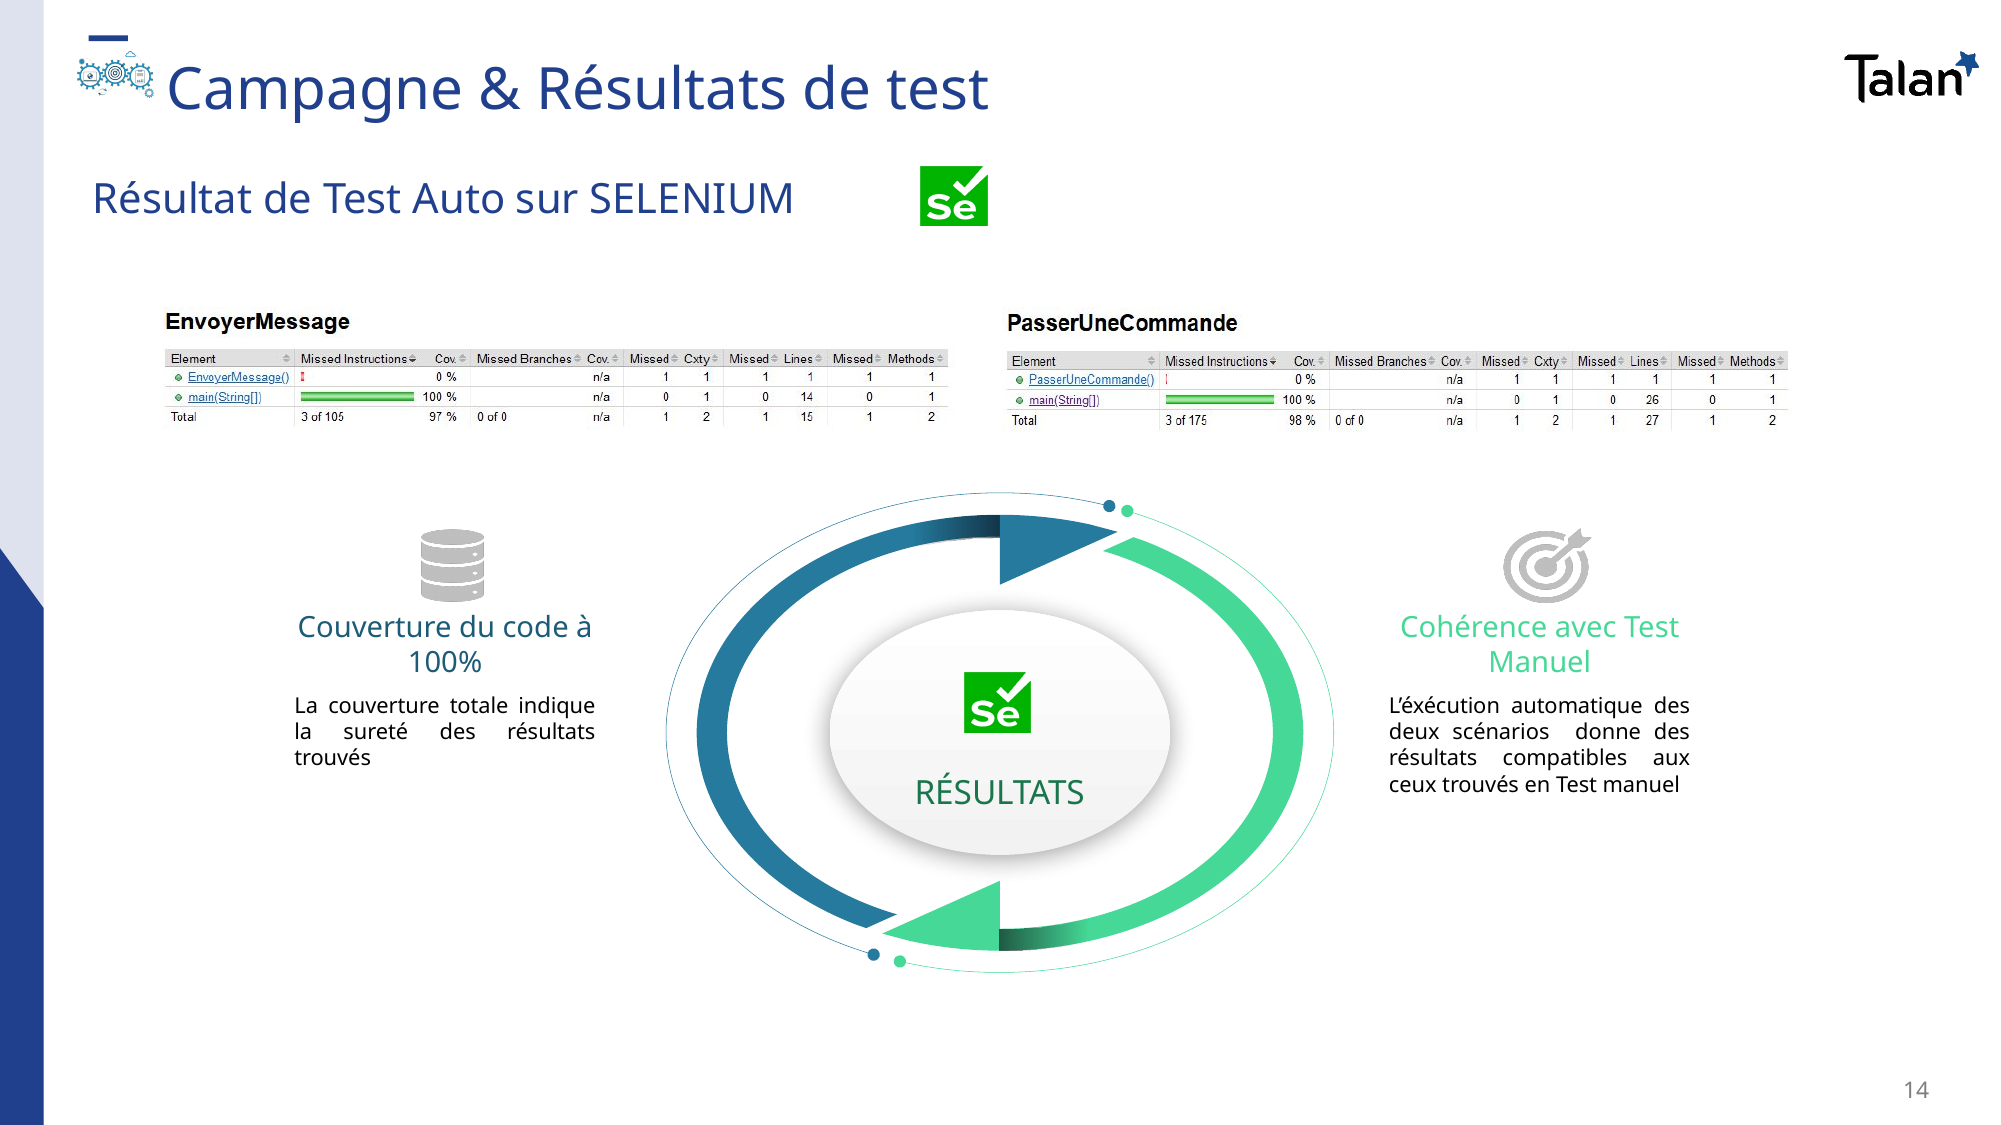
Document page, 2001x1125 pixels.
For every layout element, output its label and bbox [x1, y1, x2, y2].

text_box [77, 156, 989, 250]
picture [963, 672, 1032, 733]
text_box [77, 8, 1268, 119]
picture [163, 307, 957, 435]
picture [1830, 21, 1993, 131]
text_box [294, 492, 1706, 973]
picture [1002, 307, 1796, 435]
